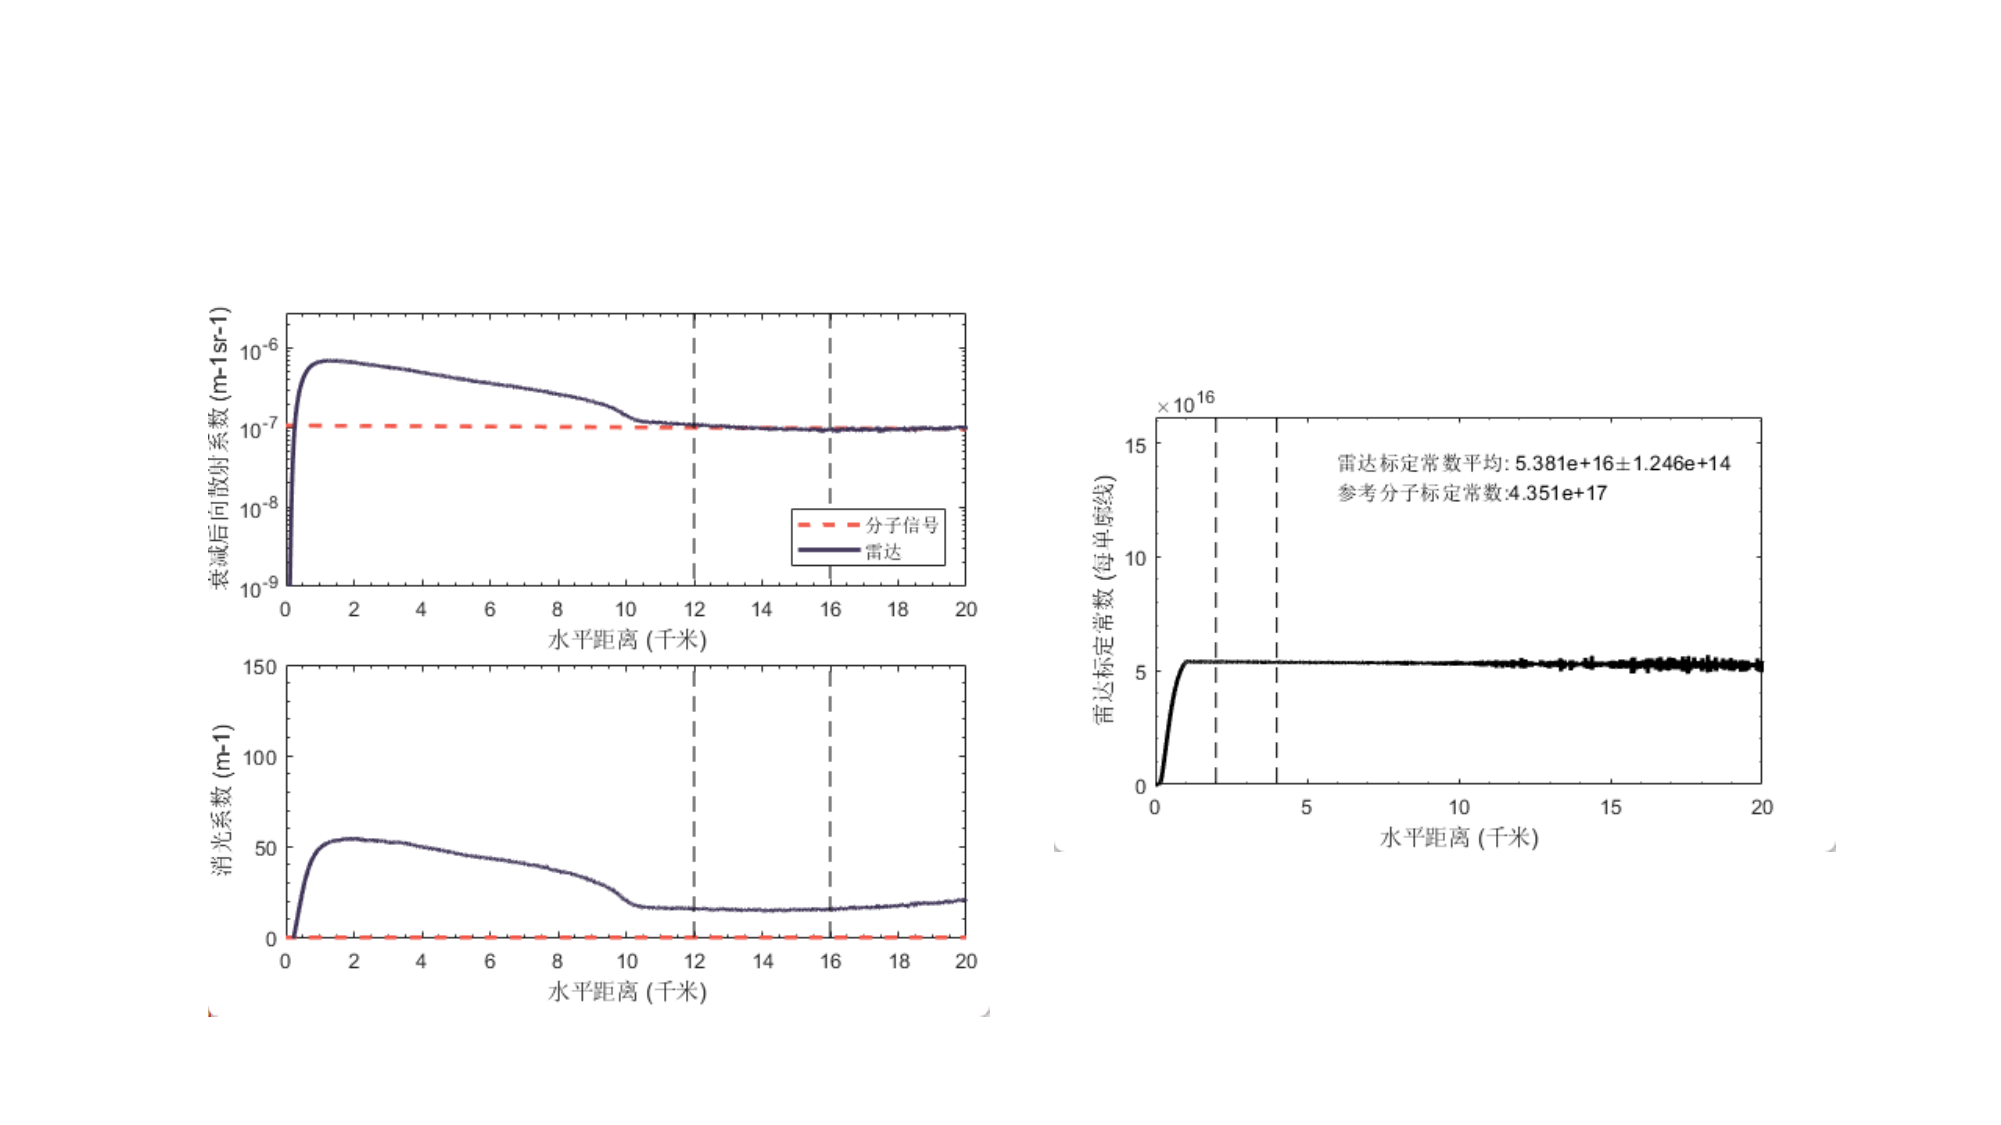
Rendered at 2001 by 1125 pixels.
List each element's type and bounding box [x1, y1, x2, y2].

picture [1054, 383, 1836, 853]
picture [208, 285, 990, 1017]
